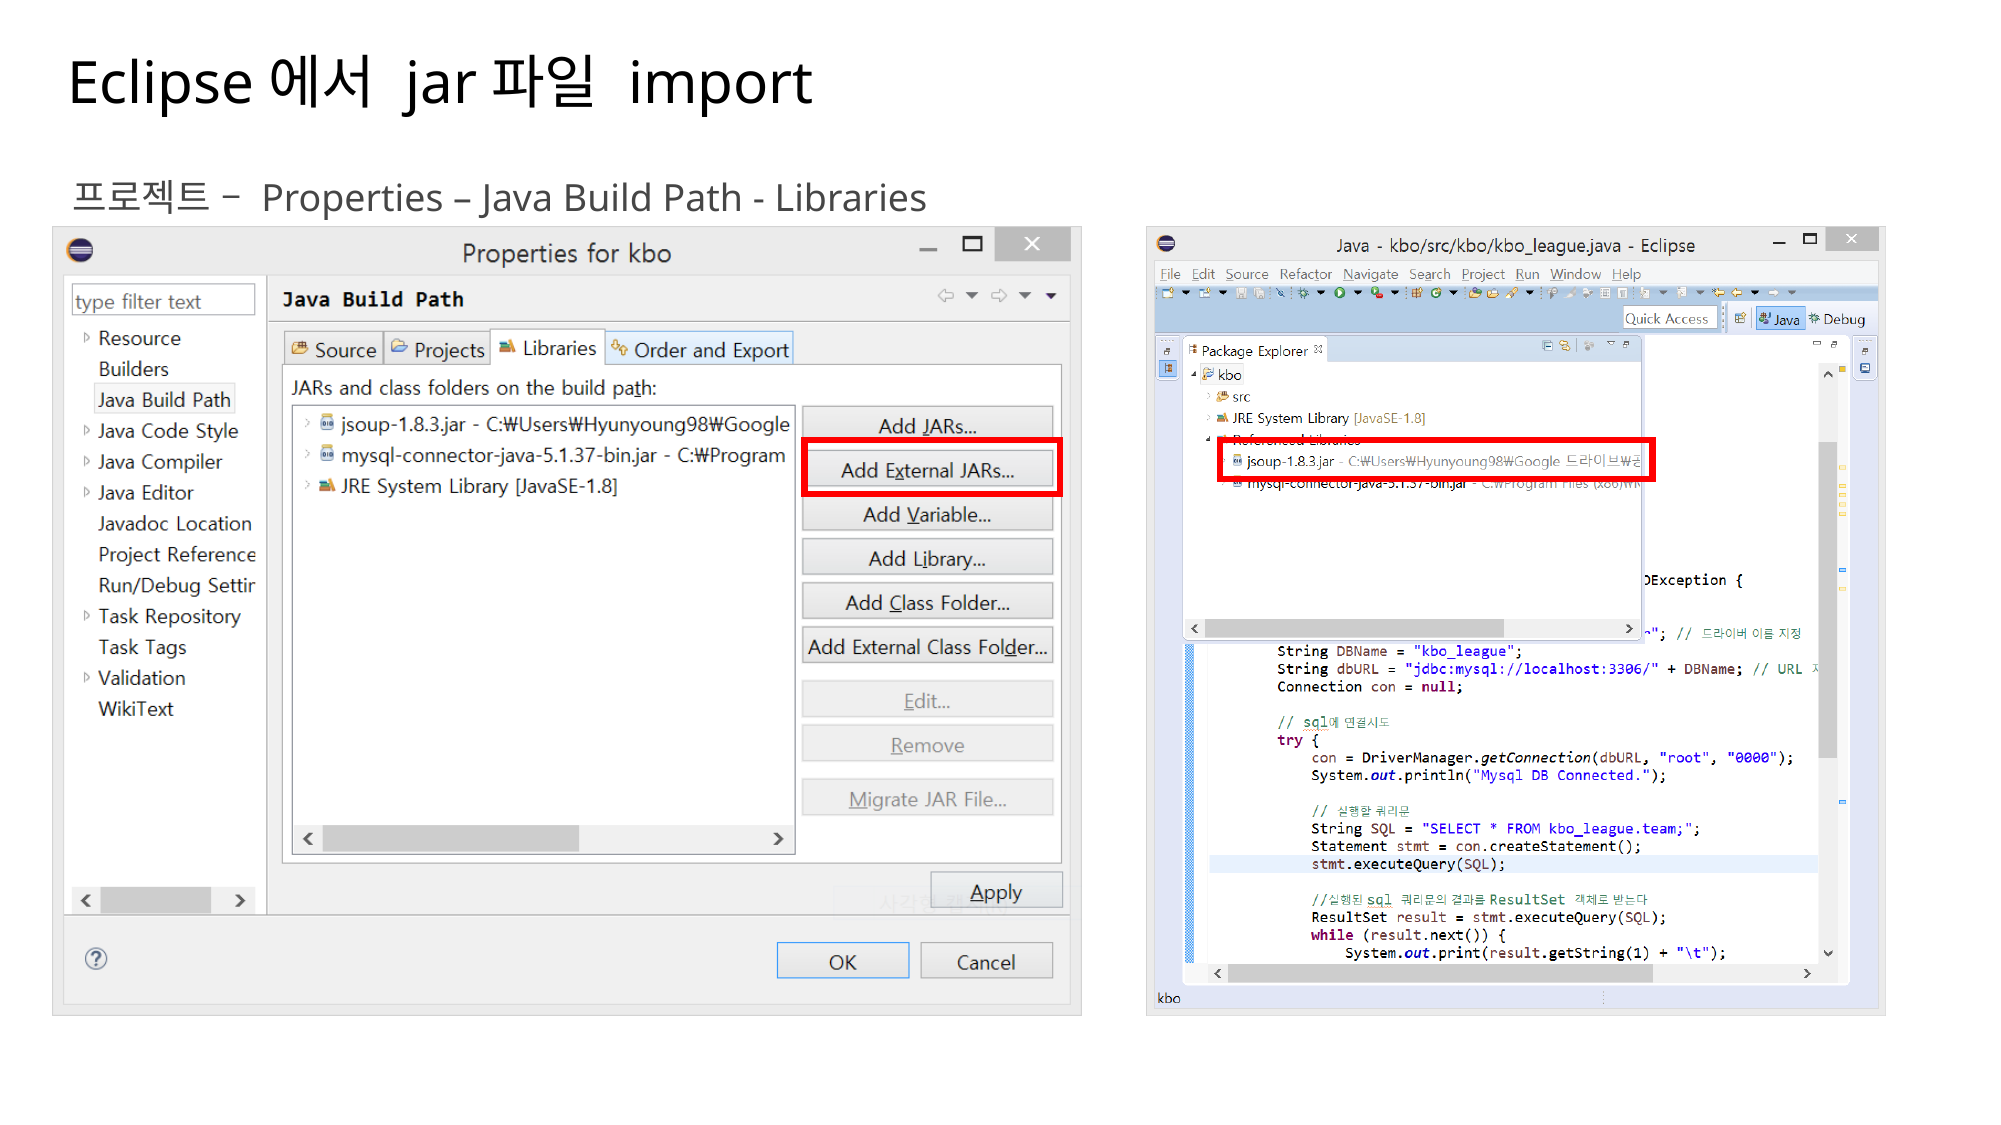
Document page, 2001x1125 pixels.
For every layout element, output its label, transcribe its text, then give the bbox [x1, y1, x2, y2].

text_box 프로젝트 – Properties – Java Build Path - Libraries [58, 166, 943, 226]
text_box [52, 226, 1082, 1016]
text_box Eclipse에서 jar파일 import [52, 37, 877, 123]
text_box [1146, 226, 1886, 1016]
